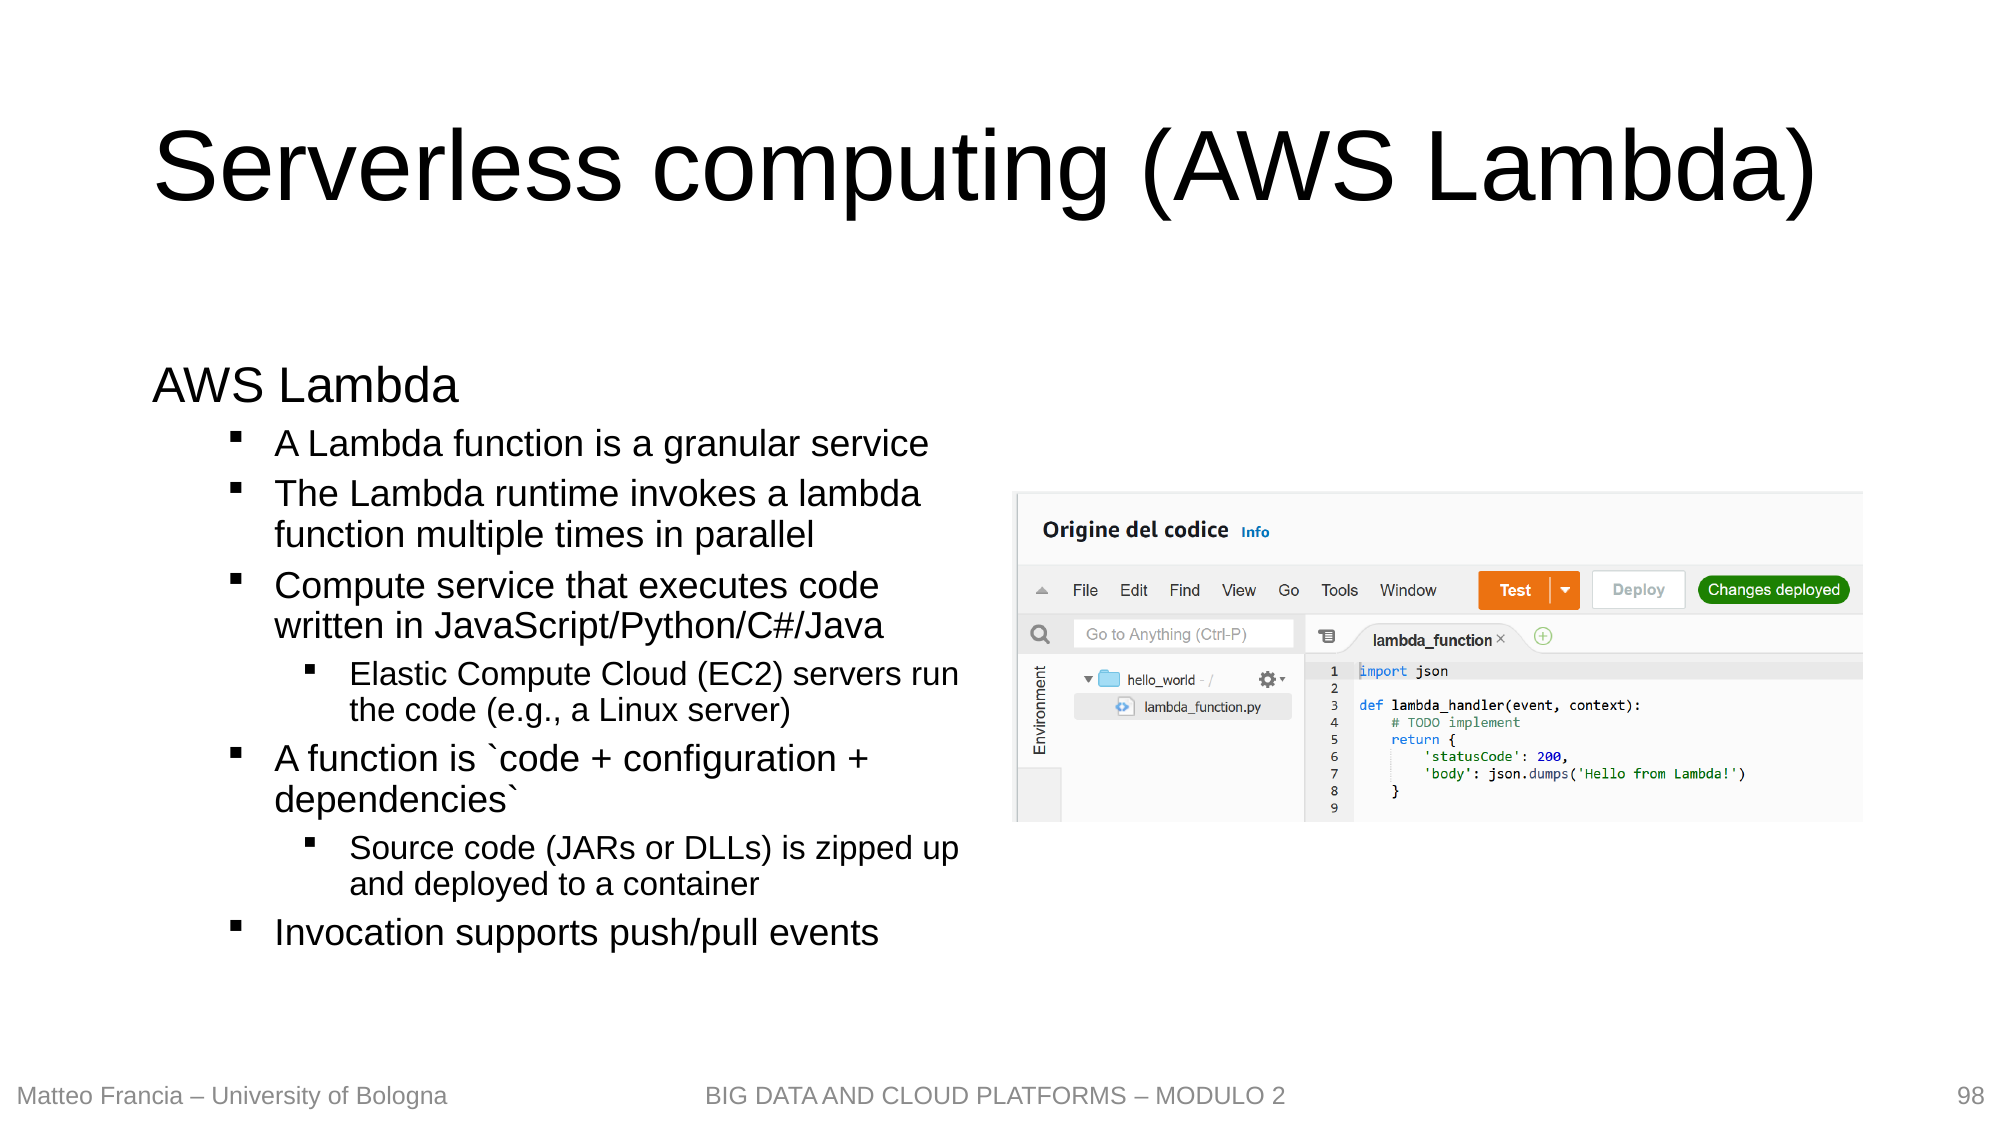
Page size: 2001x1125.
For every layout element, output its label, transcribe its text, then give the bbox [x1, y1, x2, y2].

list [1012, 491, 1863, 822]
title Serverless computing (AWS Lambda) [137, 59, 1863, 278]
list AWS Lambda A Lambda function is a granular service The Lambda runtime invokes a lambda function multiple times in parallel Compute service that executes code written in JavaScript/Python/C#/Java Elastic Compute Cloud (EC2) servers run the code (e.g., a Linux server) A function is `code + configuration + dependencies` Source code (JARs or DLLs) is zipped up and deployed to a container Invocation supports push/pull events [137, 299, 988, 1014]
slide_number 98 [1550, 1065, 2000, 1125]
footer Matteo Francia – University of Bologna [0, 1065, 466, 1125]
